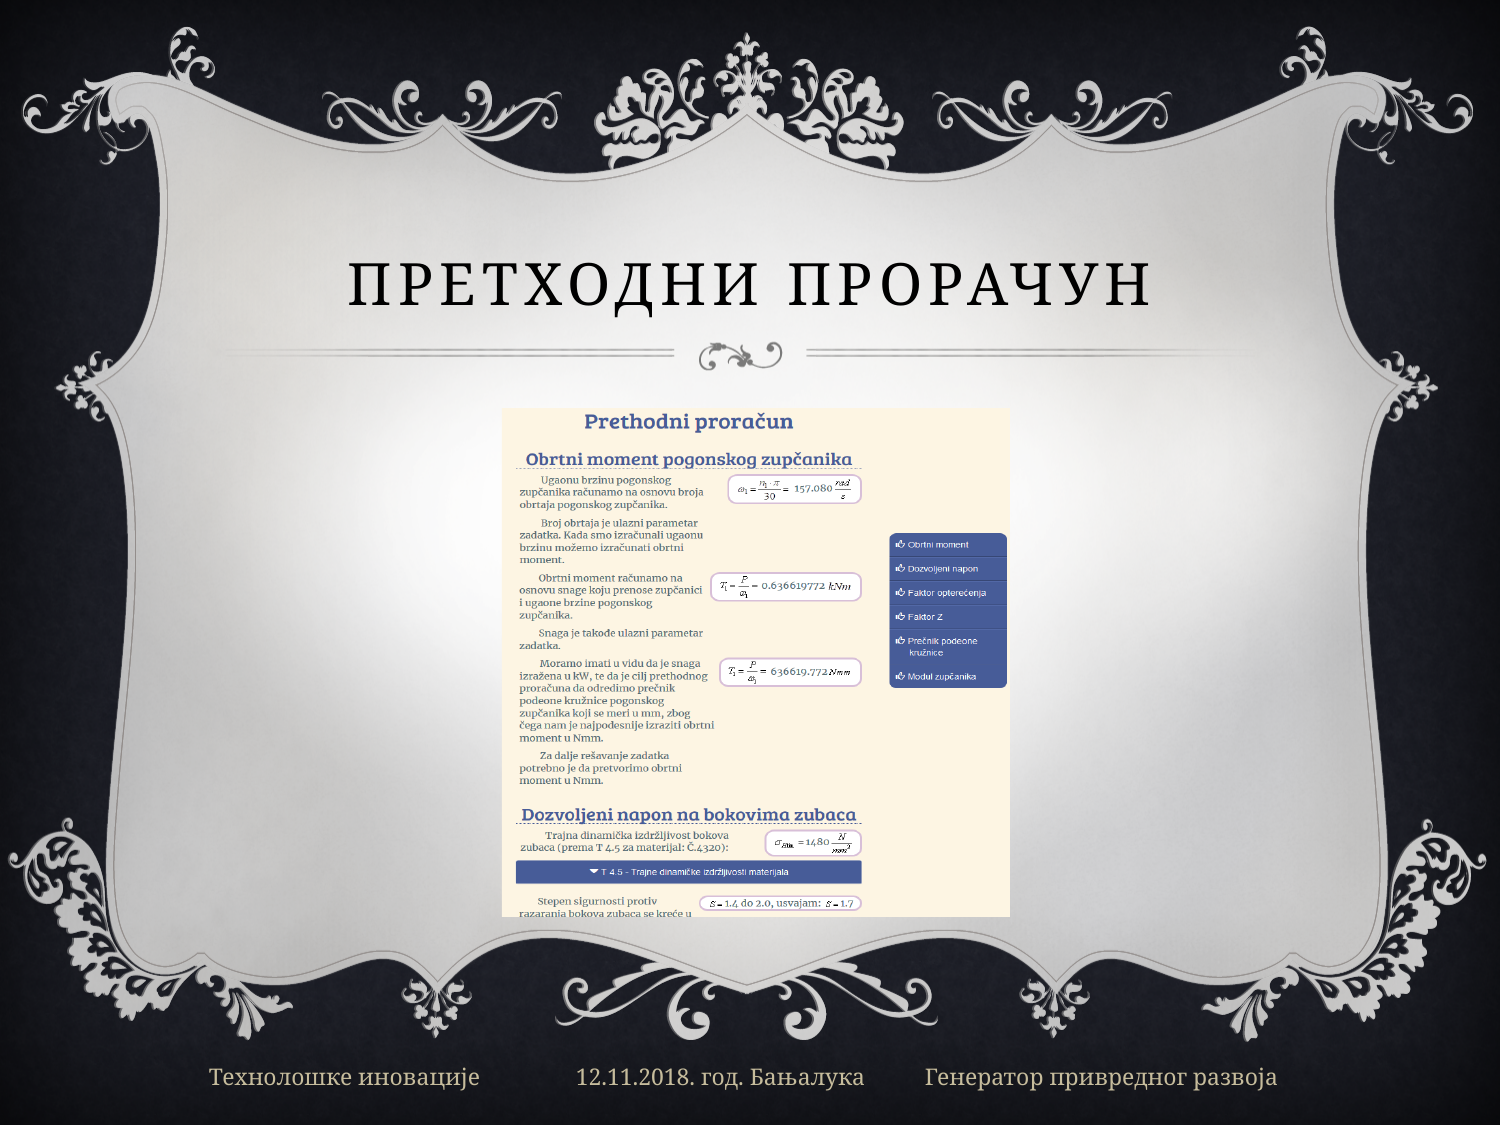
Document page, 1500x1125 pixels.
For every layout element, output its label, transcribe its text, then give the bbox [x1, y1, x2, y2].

title Претходни прорачун [225, 212, 1275, 325]
footer Технолошке иновације 12.11.2018. год. Бањалука Генератор привредног развоја [123, 1046, 1365, 1107]
picture [0, 408, 1500, 1125]
picture [0, 0, 1500, 265]
